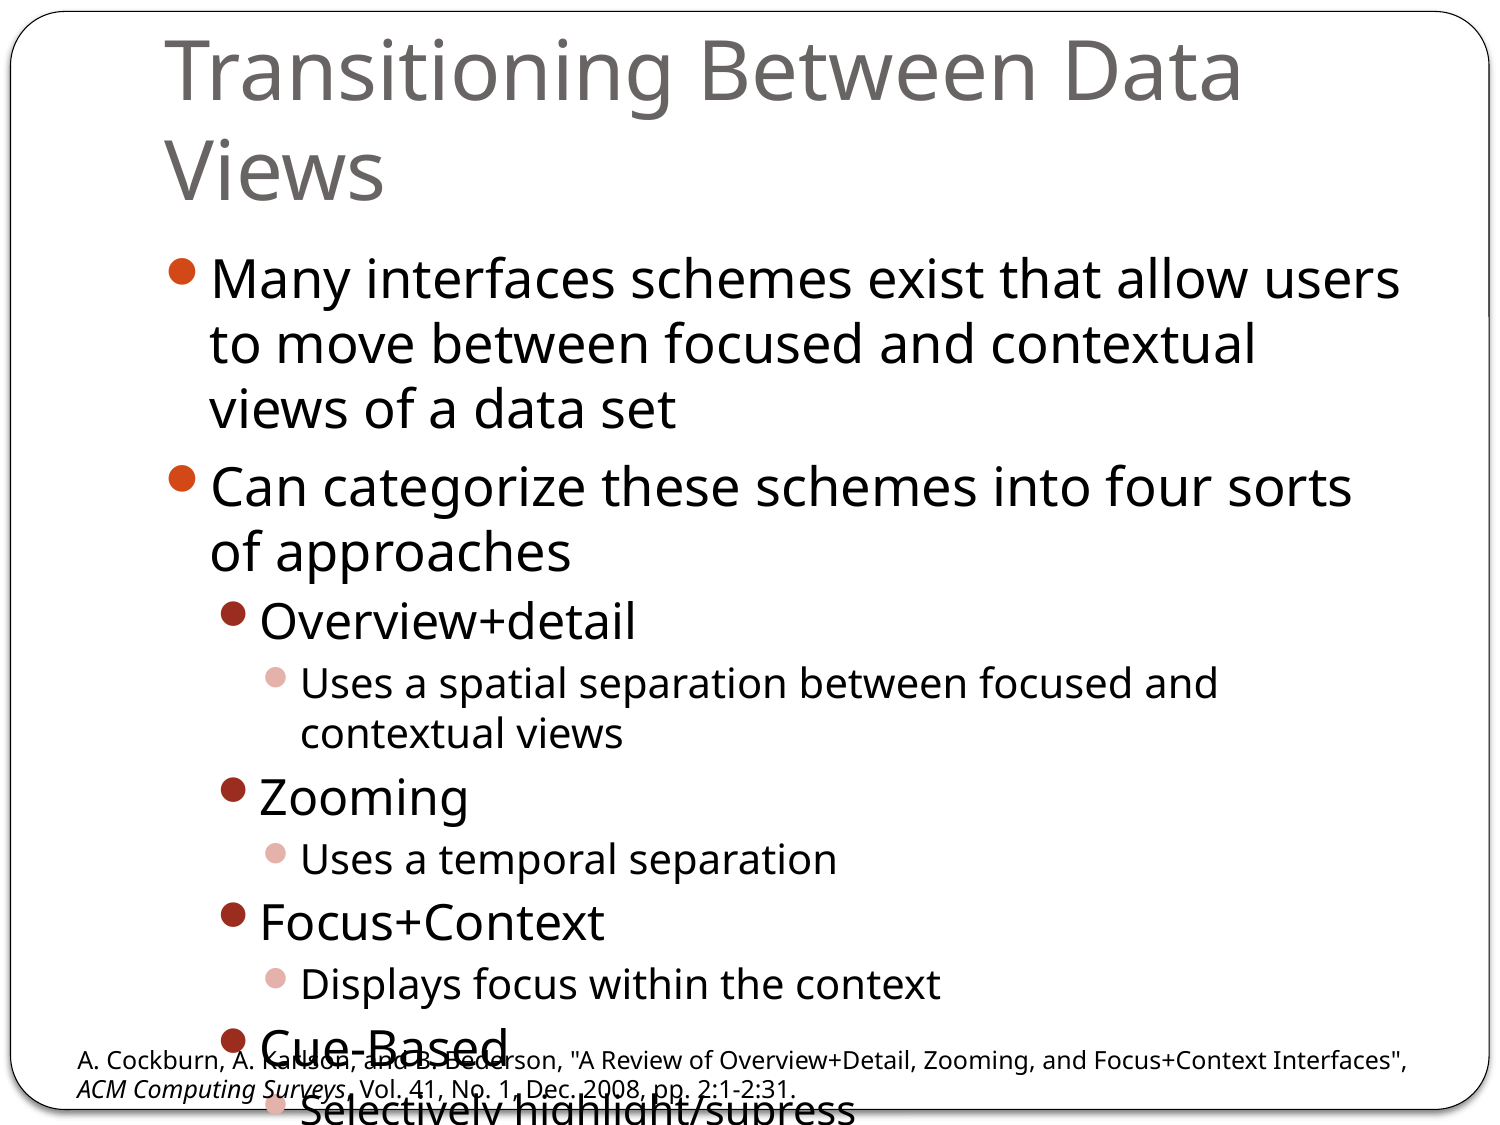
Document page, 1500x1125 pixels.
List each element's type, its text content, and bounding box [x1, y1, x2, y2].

list Many interfaces schemes exist that allow users to move between focused and contextual views of a data set Can categorize these schemes into four sorts of approaches Overview+detail Uses a spatial separation between focused and contextual views Zooming Uses a temporal separation Focus+Context Displays focus within the context Cue-Based Selectively highlight/supress [150, 237, 1425, 988]
title Transitioning Between Data Views [150, 45, 1425, 233]
text_box A. Cockburn, A. Karlson, and B. Bederson, "A Review of Overview+Detail, Zooming, and Focus+Context Interfaces", ACM Computing Surveys, Vol. 41, No. 1, Dec. 2008, pp. 2:1-2:31. [62, 1036, 1438, 1112]
